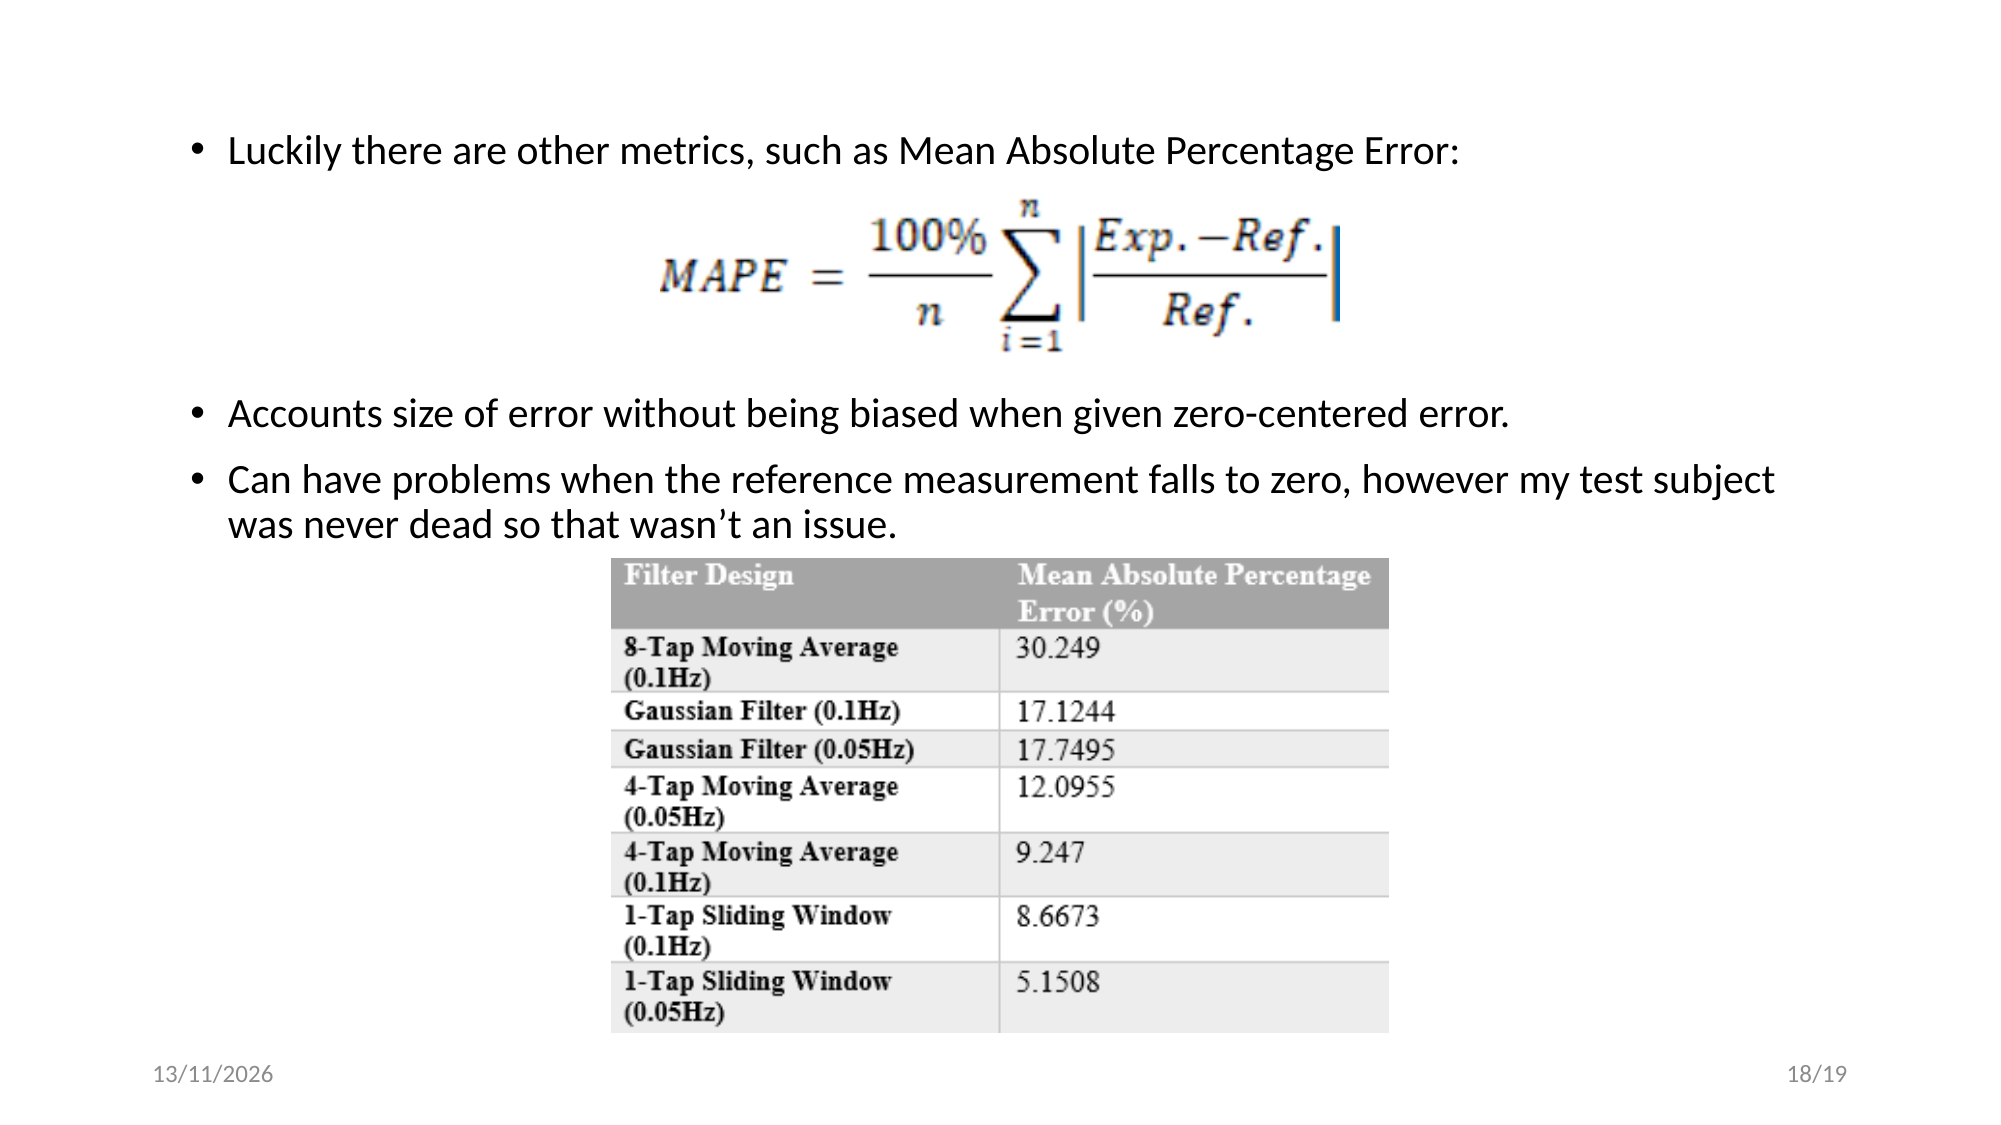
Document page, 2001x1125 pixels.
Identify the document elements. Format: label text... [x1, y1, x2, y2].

picture [660, 193, 1340, 357]
picture [611, 558, 1389, 1034]
list Luckily there are other metrics, such as Mean Absolute Percentage Error: Accounts size of error without being biased when given zero-centered error. Can have problems when the reference measurement falls to zero, however my test subject was never dead so that wasn’t an issue. [175, 121, 1826, 1013]
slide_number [137, 1042, 588, 1103]
slide_number 18/19 [1412, 1042, 1863, 1103]
